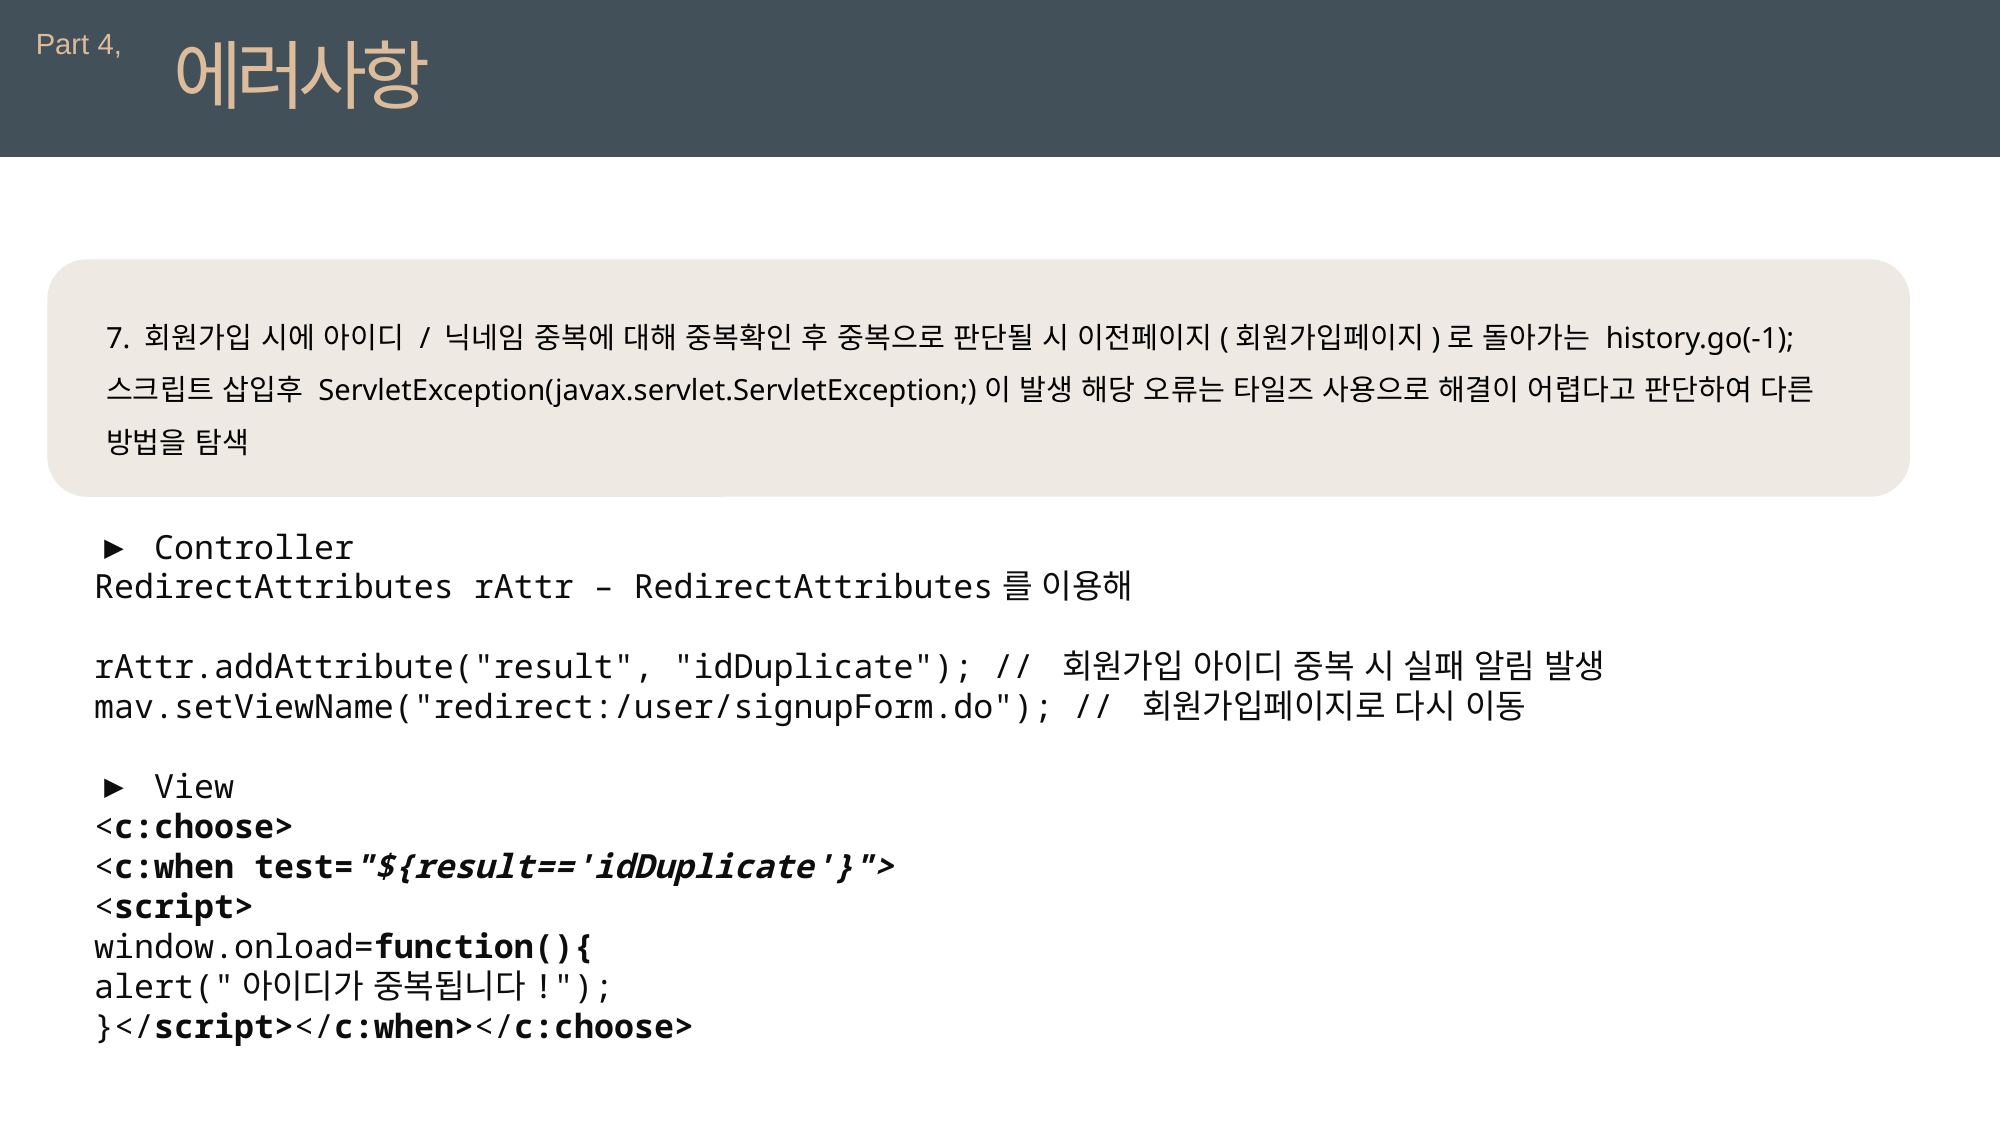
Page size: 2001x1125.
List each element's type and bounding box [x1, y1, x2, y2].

text_box [0, 0, 2000, 158]
text_box [46, 258, 1911, 498]
text_box [79, 518, 2000, 1113]
